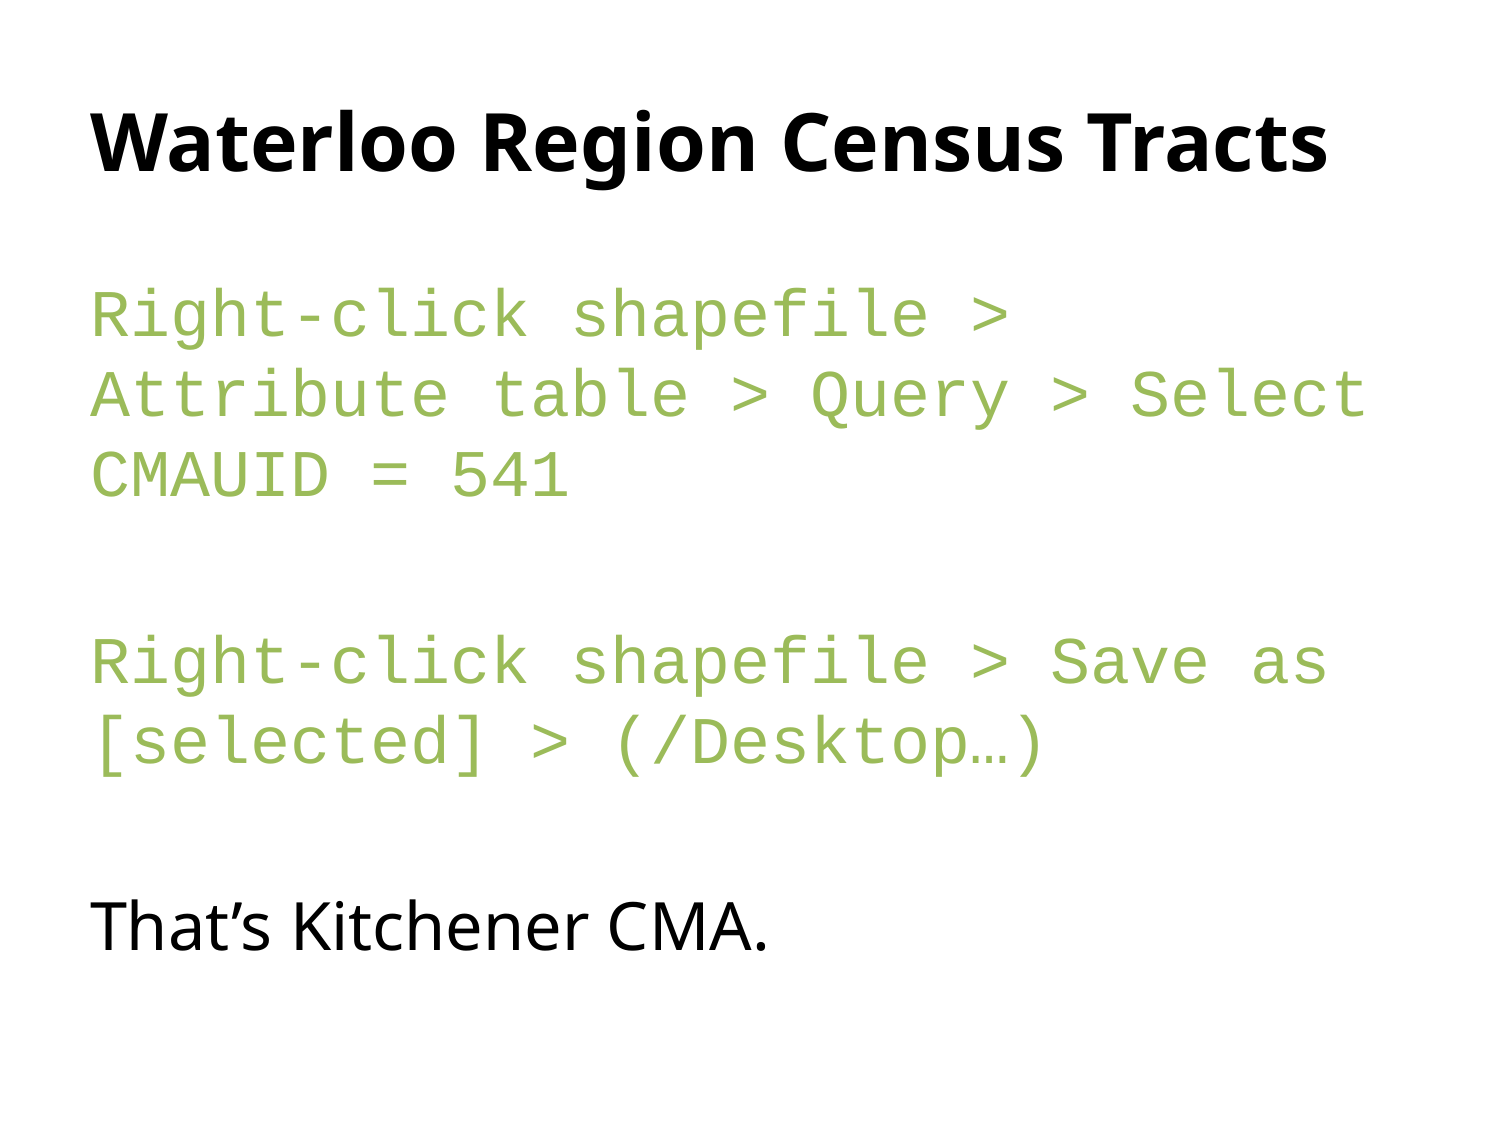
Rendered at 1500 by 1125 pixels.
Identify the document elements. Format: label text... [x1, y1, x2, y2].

list Right-click shapefile > Attribute table > Query > Select CMAUID = 541 Right-click shapefile > Save as [selected] > (/Desktop…) That’s Kitchener CMA. [75, 262, 1425, 1005]
title Waterloo Region Census Tracts [75, 45, 1425, 233]
